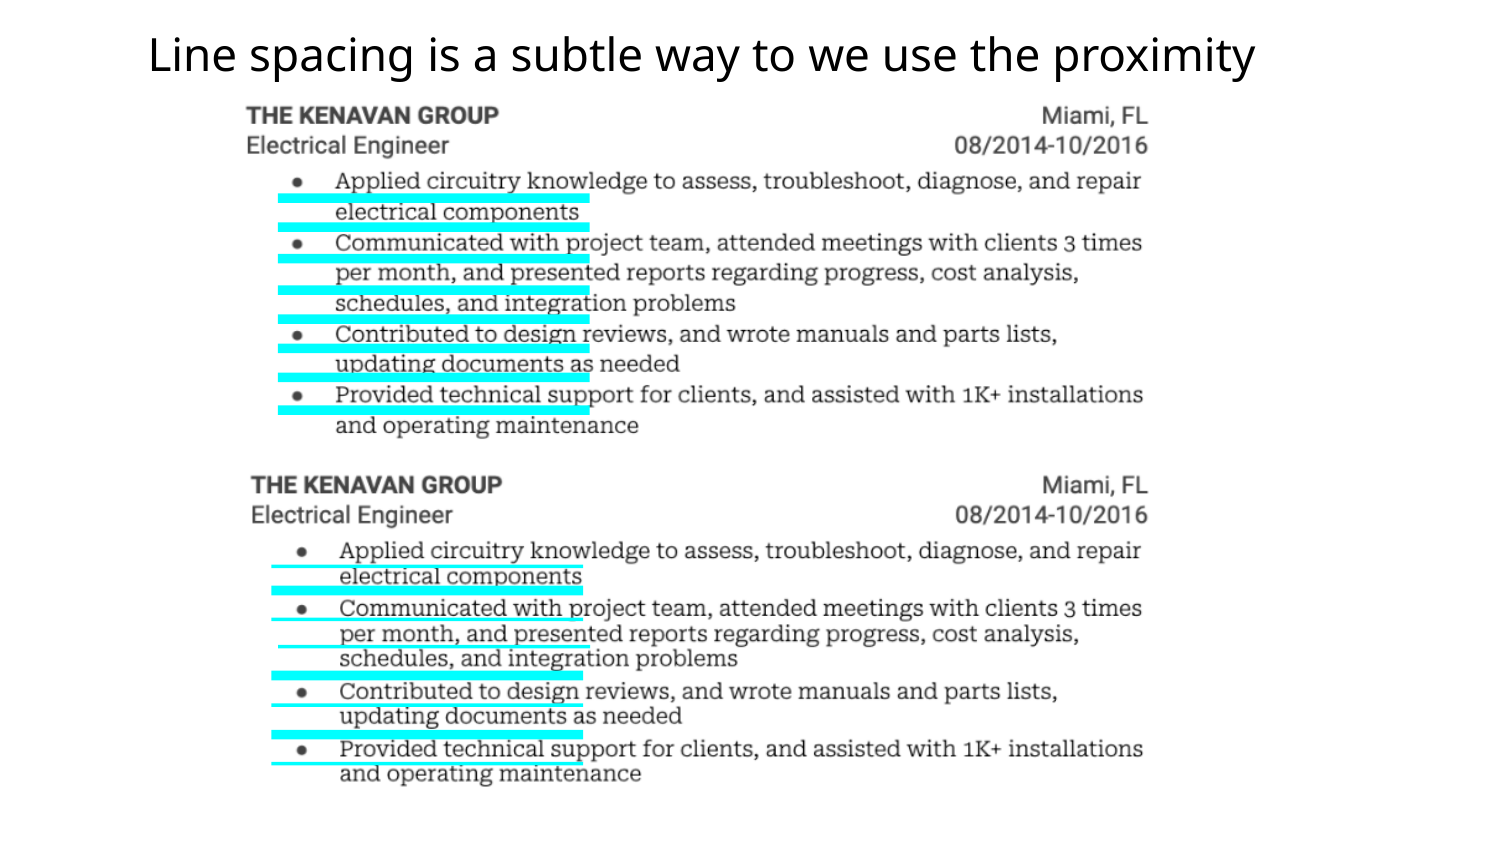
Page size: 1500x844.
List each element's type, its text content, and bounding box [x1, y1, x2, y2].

picture [207, 82, 1209, 819]
text_box Line spacing is a subtle way to we use the proximity [79, 10, 1337, 94]
